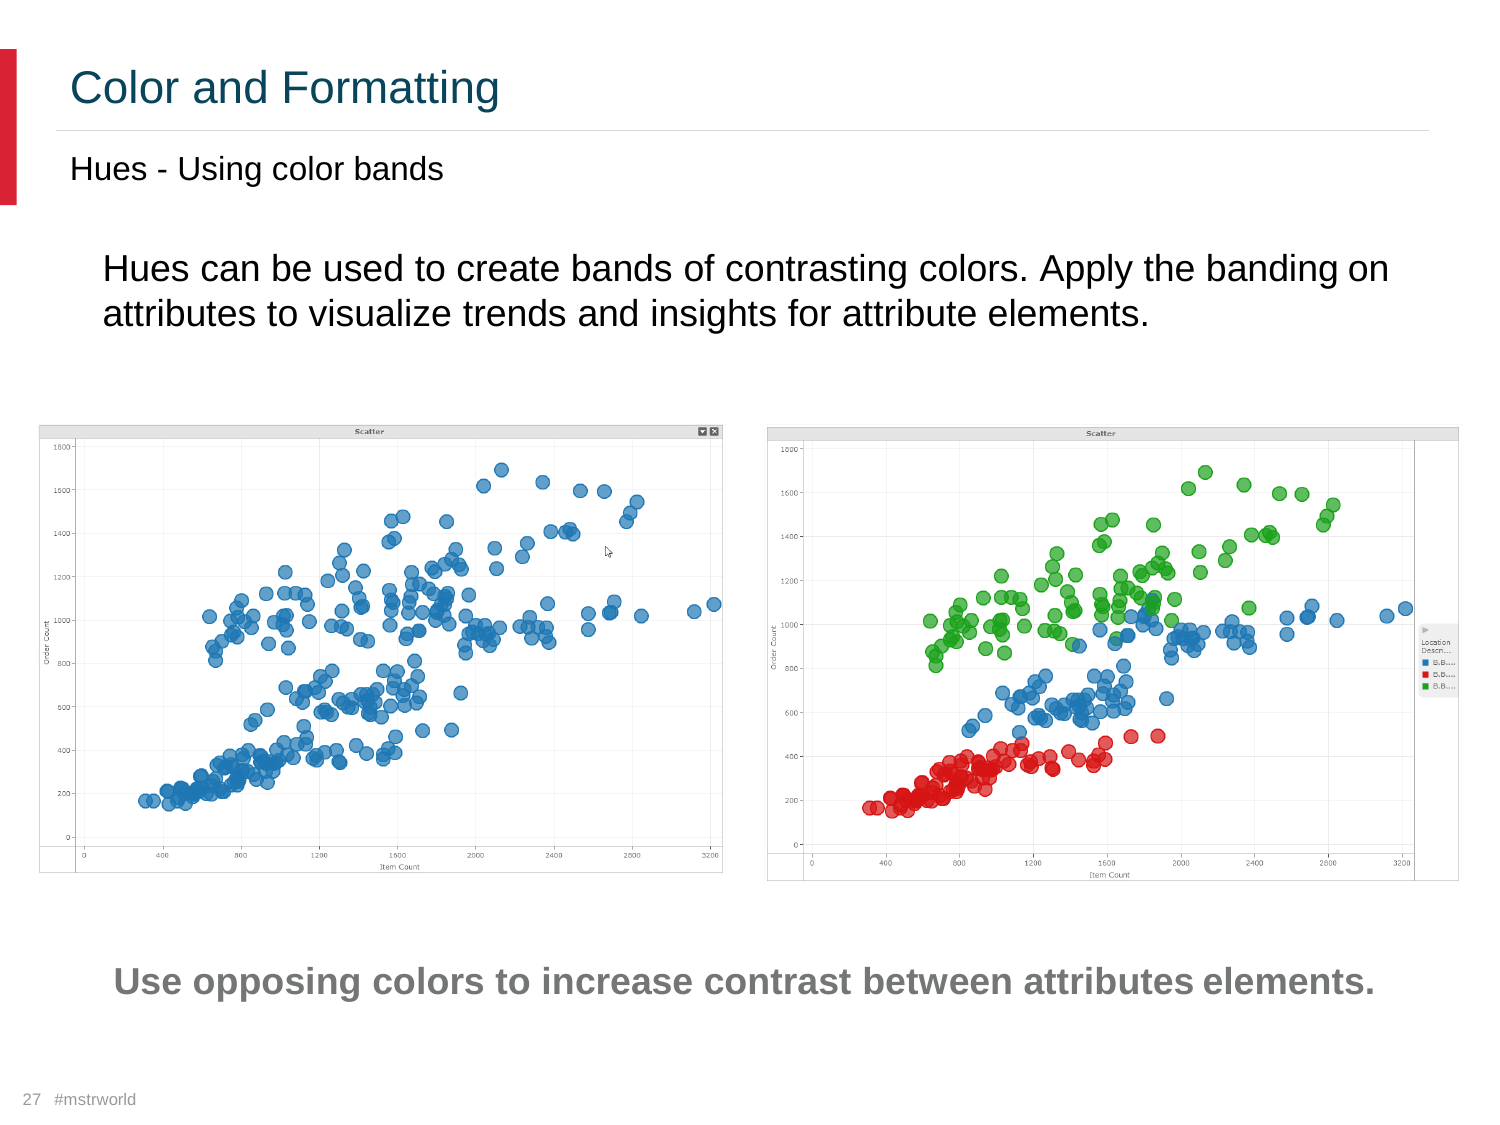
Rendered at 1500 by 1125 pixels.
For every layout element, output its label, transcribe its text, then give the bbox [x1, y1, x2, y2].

text_box [764, 424, 1462, 882]
text_box 27 #mstrworld [20, 1090, 141, 1112]
text_box insights [648, 294, 785, 336]
text_box for attribute [785, 294, 985, 336]
text_box elements. [1200, 961, 1384, 1004]
text_box elements. [985, 294, 1158, 336]
text_box Color and Formatting [67, 64, 510, 115]
text_box Hues can be used to create bands of contrasting colors. Apply the banding [100, 249, 1345, 291]
text_box [38, 424, 726, 874]
text_box Use opposing colors to increase contrast between attributes [111, 961, 1200, 1004]
text_box and [575, 294, 648, 336]
text_box Hues - Using color bands [67, 151, 451, 189]
text_box to [264, 294, 306, 336]
text_box on [1345, 249, 1398, 291]
text_box attributes [100, 294, 264, 336]
text_box trends [460, 294, 575, 336]
text_box [0, 49, 17, 206]
text_box visualize [306, 294, 460, 336]
